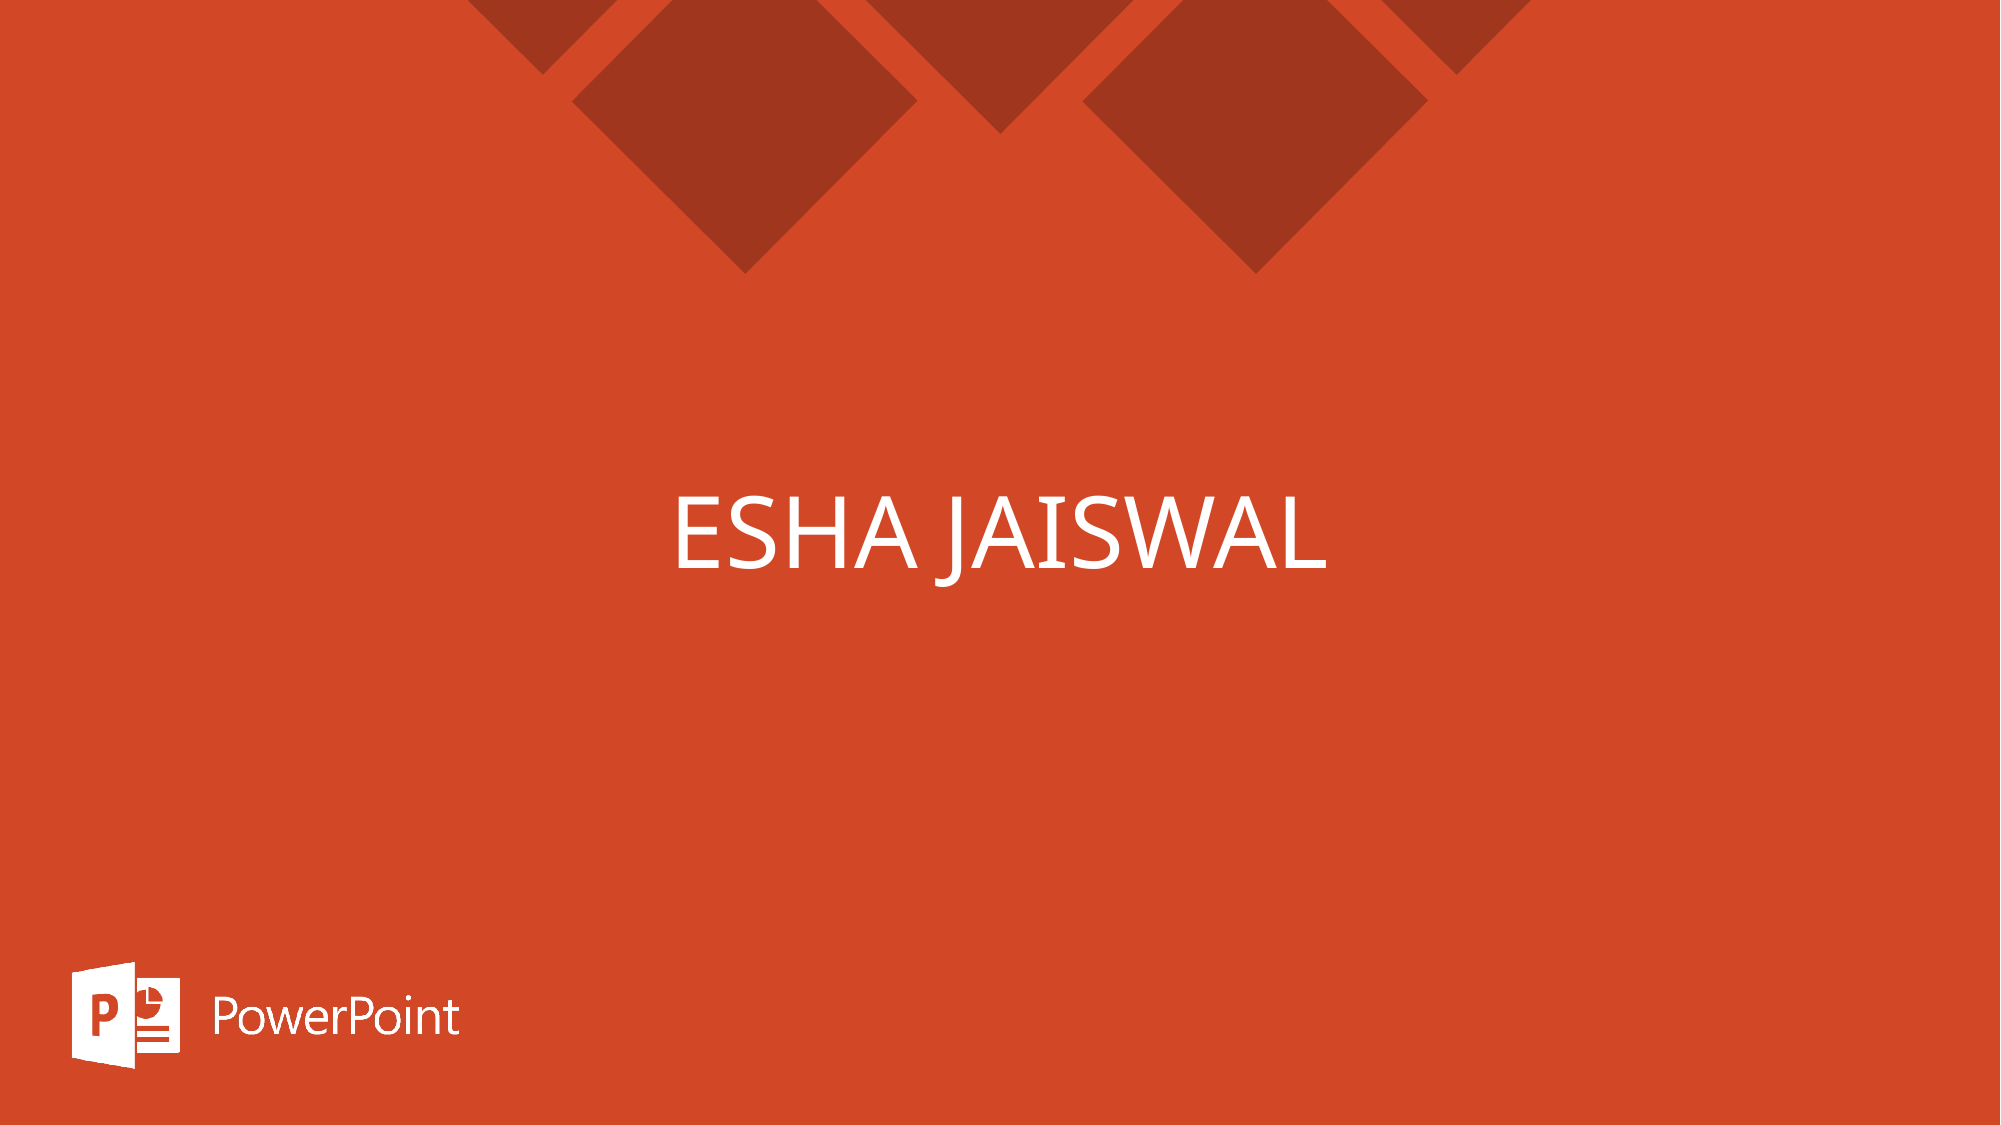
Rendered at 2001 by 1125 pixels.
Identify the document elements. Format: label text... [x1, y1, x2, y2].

title ESHA JAISWAL [249, 205, 1750, 598]
picture [61, 947, 468, 1083]
